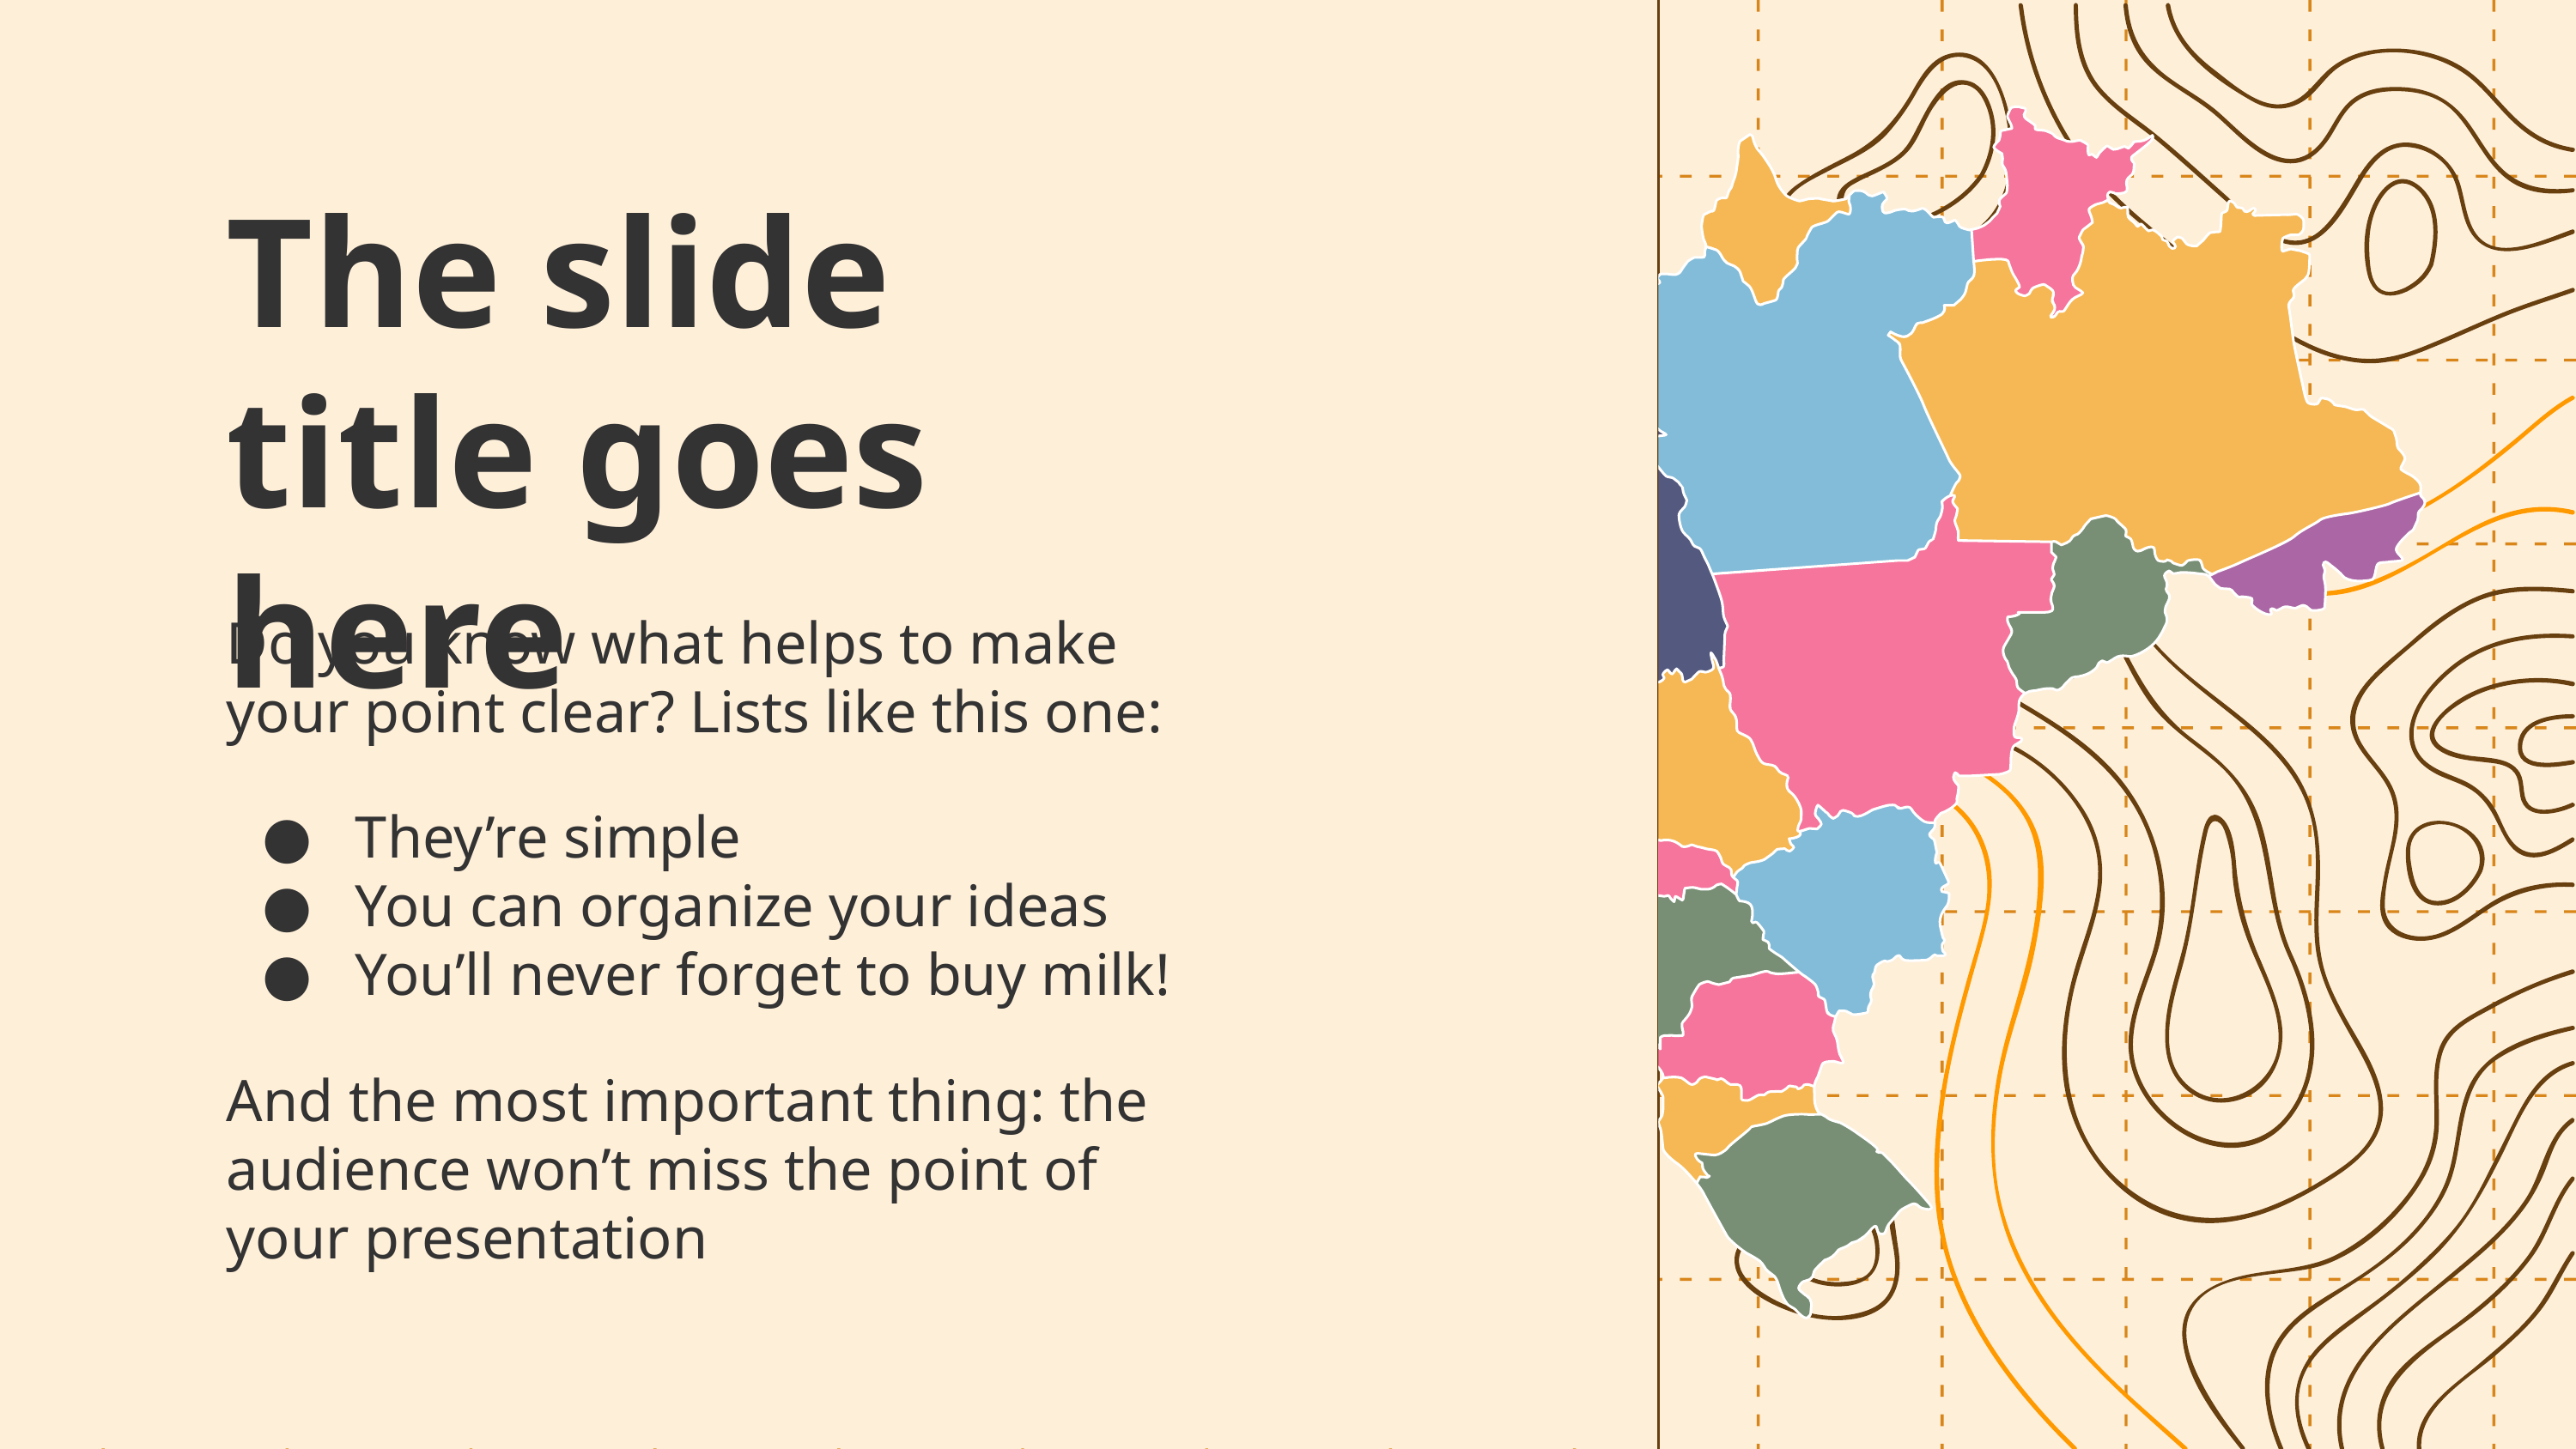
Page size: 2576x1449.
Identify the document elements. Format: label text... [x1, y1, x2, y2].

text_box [1657, 105, 2427, 1320]
title The slide title goes here [200, 151, 1245, 560]
subtitle Do you know what helps to make your point clear? Lists like this one: They’re simple You can organize your ideas You’ll never forget to buy milk! And the most important thing: the audience won’t miss the point of your presentation [200, 580, 1245, 1298]
